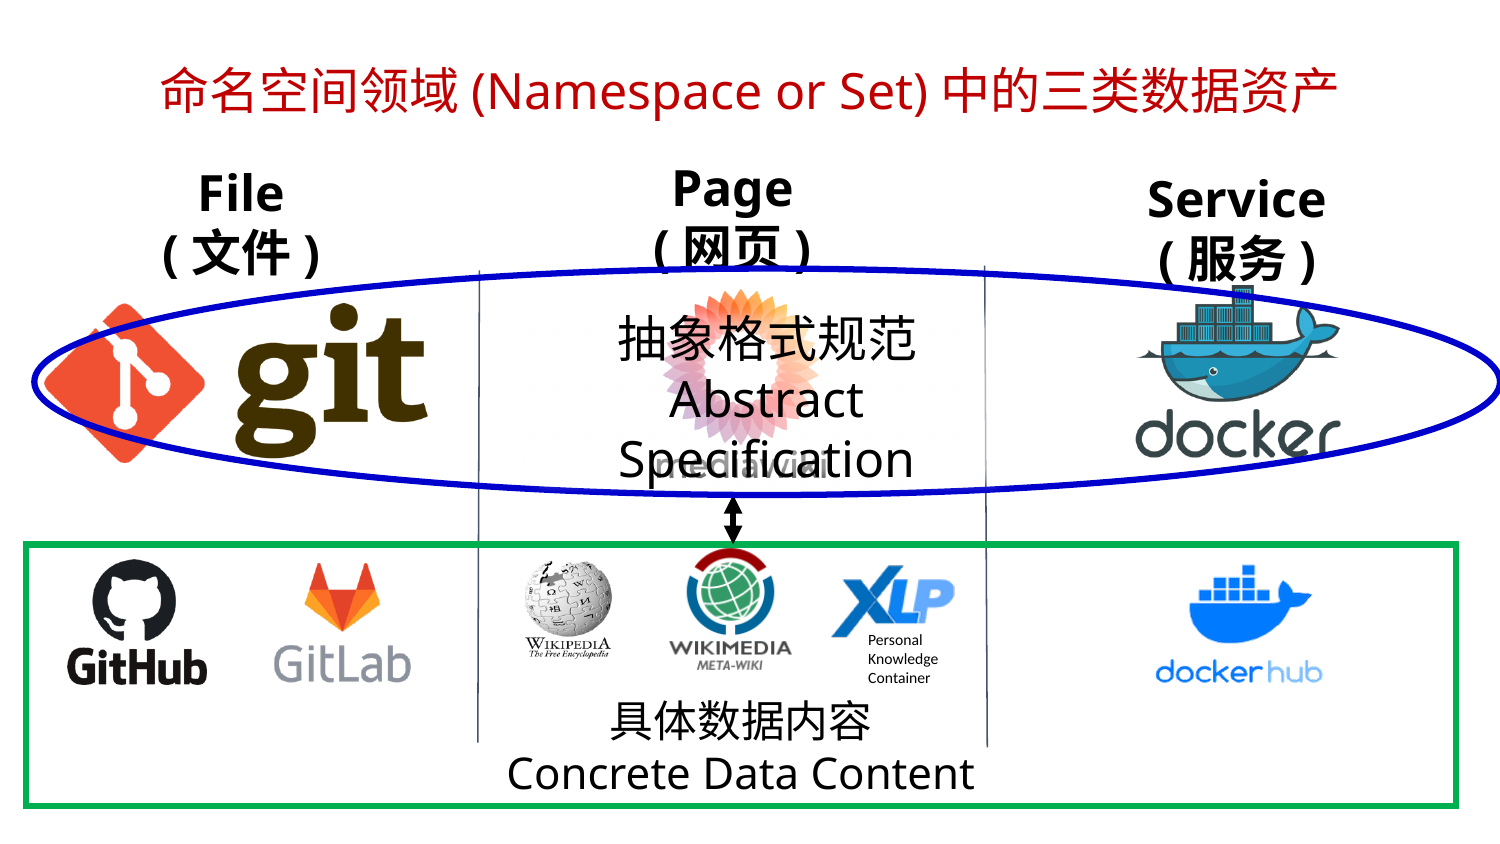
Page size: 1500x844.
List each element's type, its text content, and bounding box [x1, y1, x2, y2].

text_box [830, 539, 956, 695]
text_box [984, 495, 988, 748]
text_box Service (服务) [1112, 212, 1362, 268]
picture [1143, 553, 1333, 698]
picture [660, 539, 799, 677]
text_box File (文件) [146, 175, 337, 267]
picture [523, 559, 613, 659]
text_box 命名空间领域(Namespace or Set)中的三类数据资产 [51, 55, 1449, 150]
text_box 具体数据内容 Concrete Data Content [25, 543, 1457, 807]
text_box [34, 268, 1500, 495]
picture [67, 559, 207, 685]
text_box Page (网页) [621, 200, 845, 267]
picture [246, 535, 438, 709]
